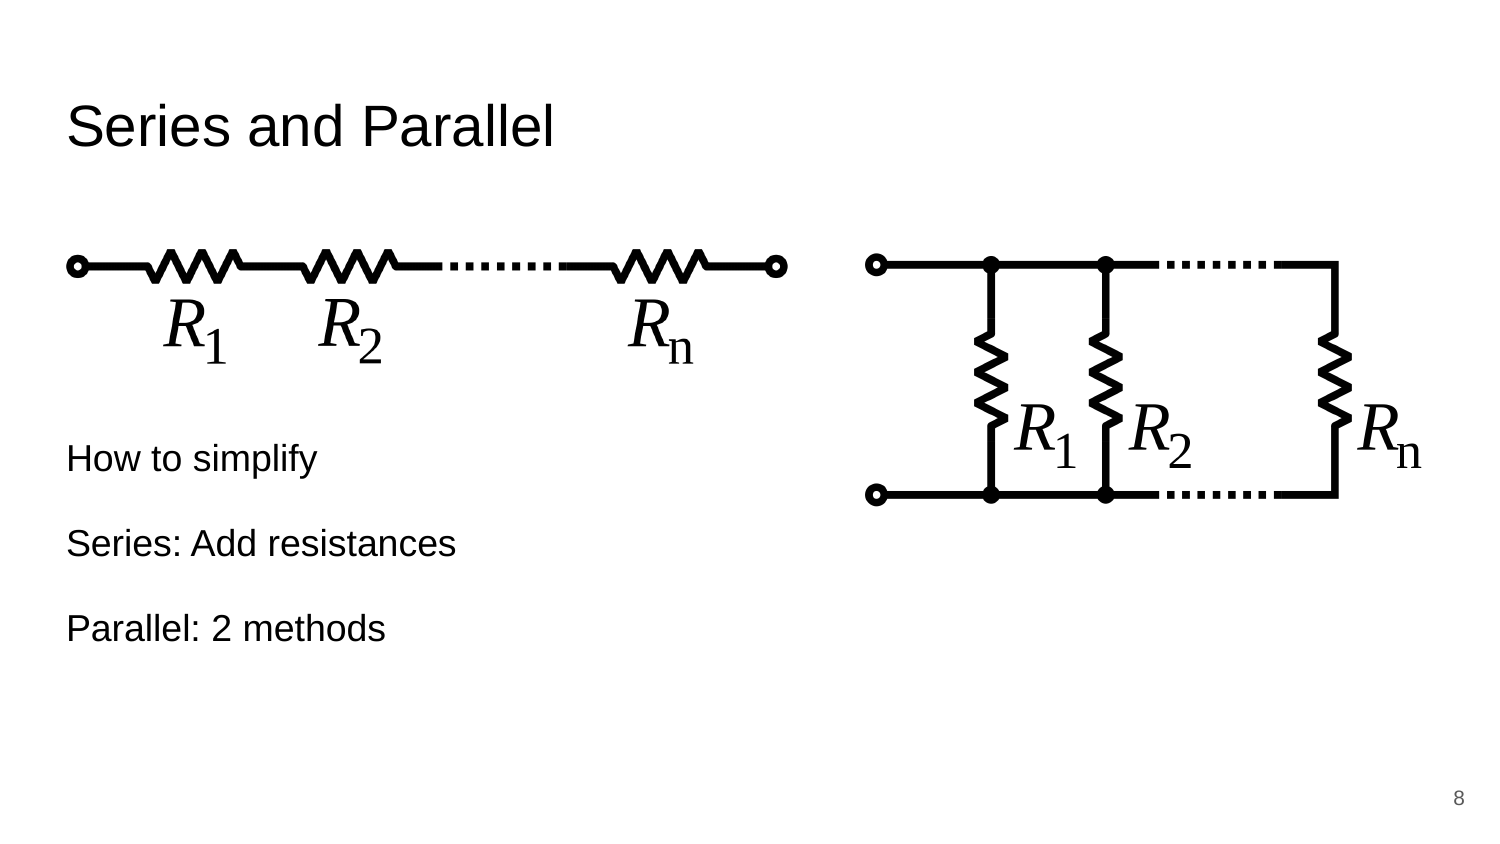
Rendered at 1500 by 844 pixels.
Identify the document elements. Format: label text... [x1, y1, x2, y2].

picture [0, 188, 1450, 571]
title Series and Parallel [51, 72, 1449, 167]
slide_number ‹#› [1389, 764, 1480, 830]
list How to simplify Series: Add resistances Parallel: 2 methods [51, 430, 1449, 750]
